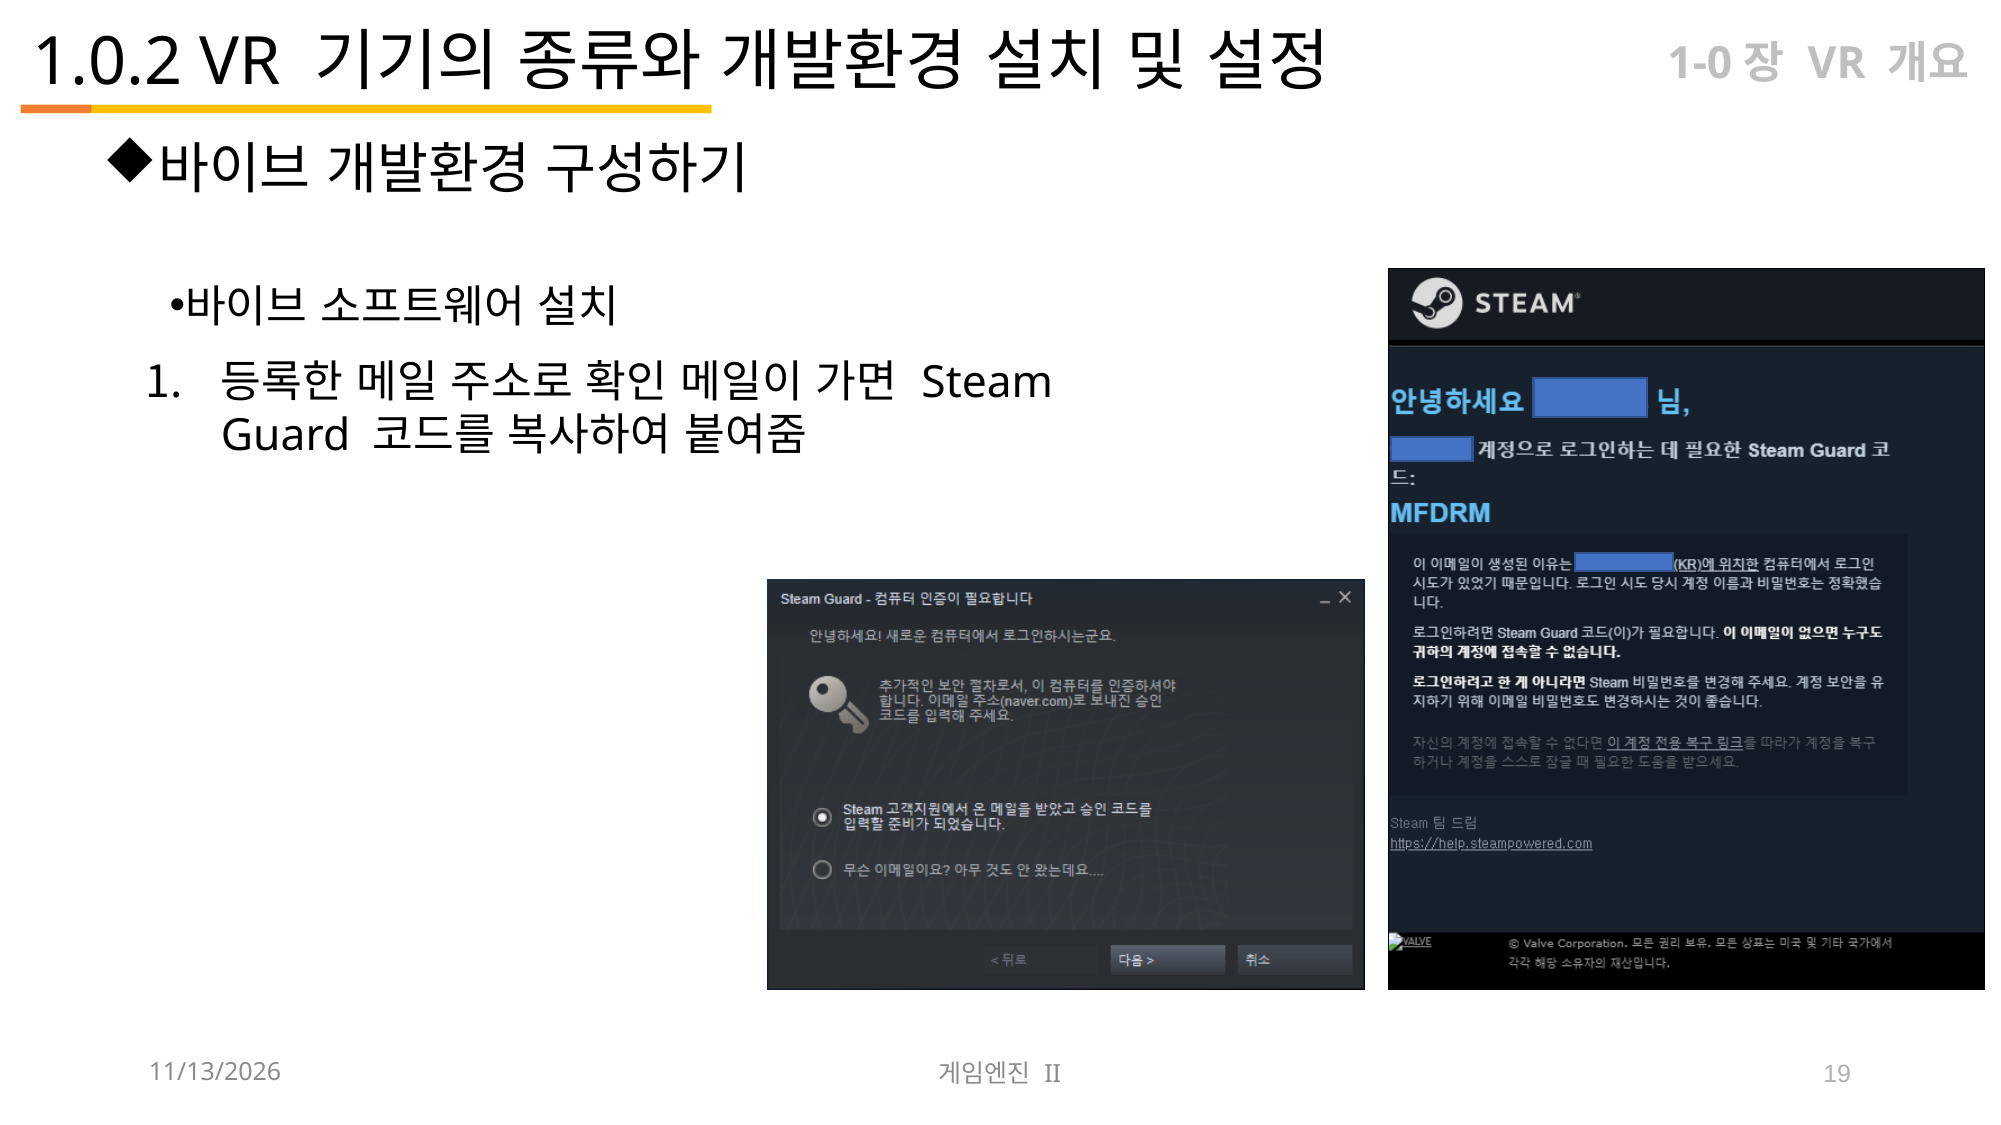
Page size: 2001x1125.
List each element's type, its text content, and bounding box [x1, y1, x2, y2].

list 바이브 소프트웨어 설치 등록한 메일 주소로 확인 메일이 가면 Steam Guard 코드를 복사하여 붙여줌 [91, 270, 767, 962]
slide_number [137, 1042, 588, 1103]
list 바이브 개발환경 구성하기 [91, 135, 1062, 249]
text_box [767, 268, 1985, 990]
title 1.0.2 VR 기기의 종류와 개발환경 설치 및 설정 [20, 0, 1543, 105]
list 1-0장 VR 개요 [1445, 24, 1985, 105]
footer 게임엔진 II [662, 1042, 1338, 1103]
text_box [20, 104, 712, 114]
slide_number 19 [1412, 1042, 1863, 1103]
